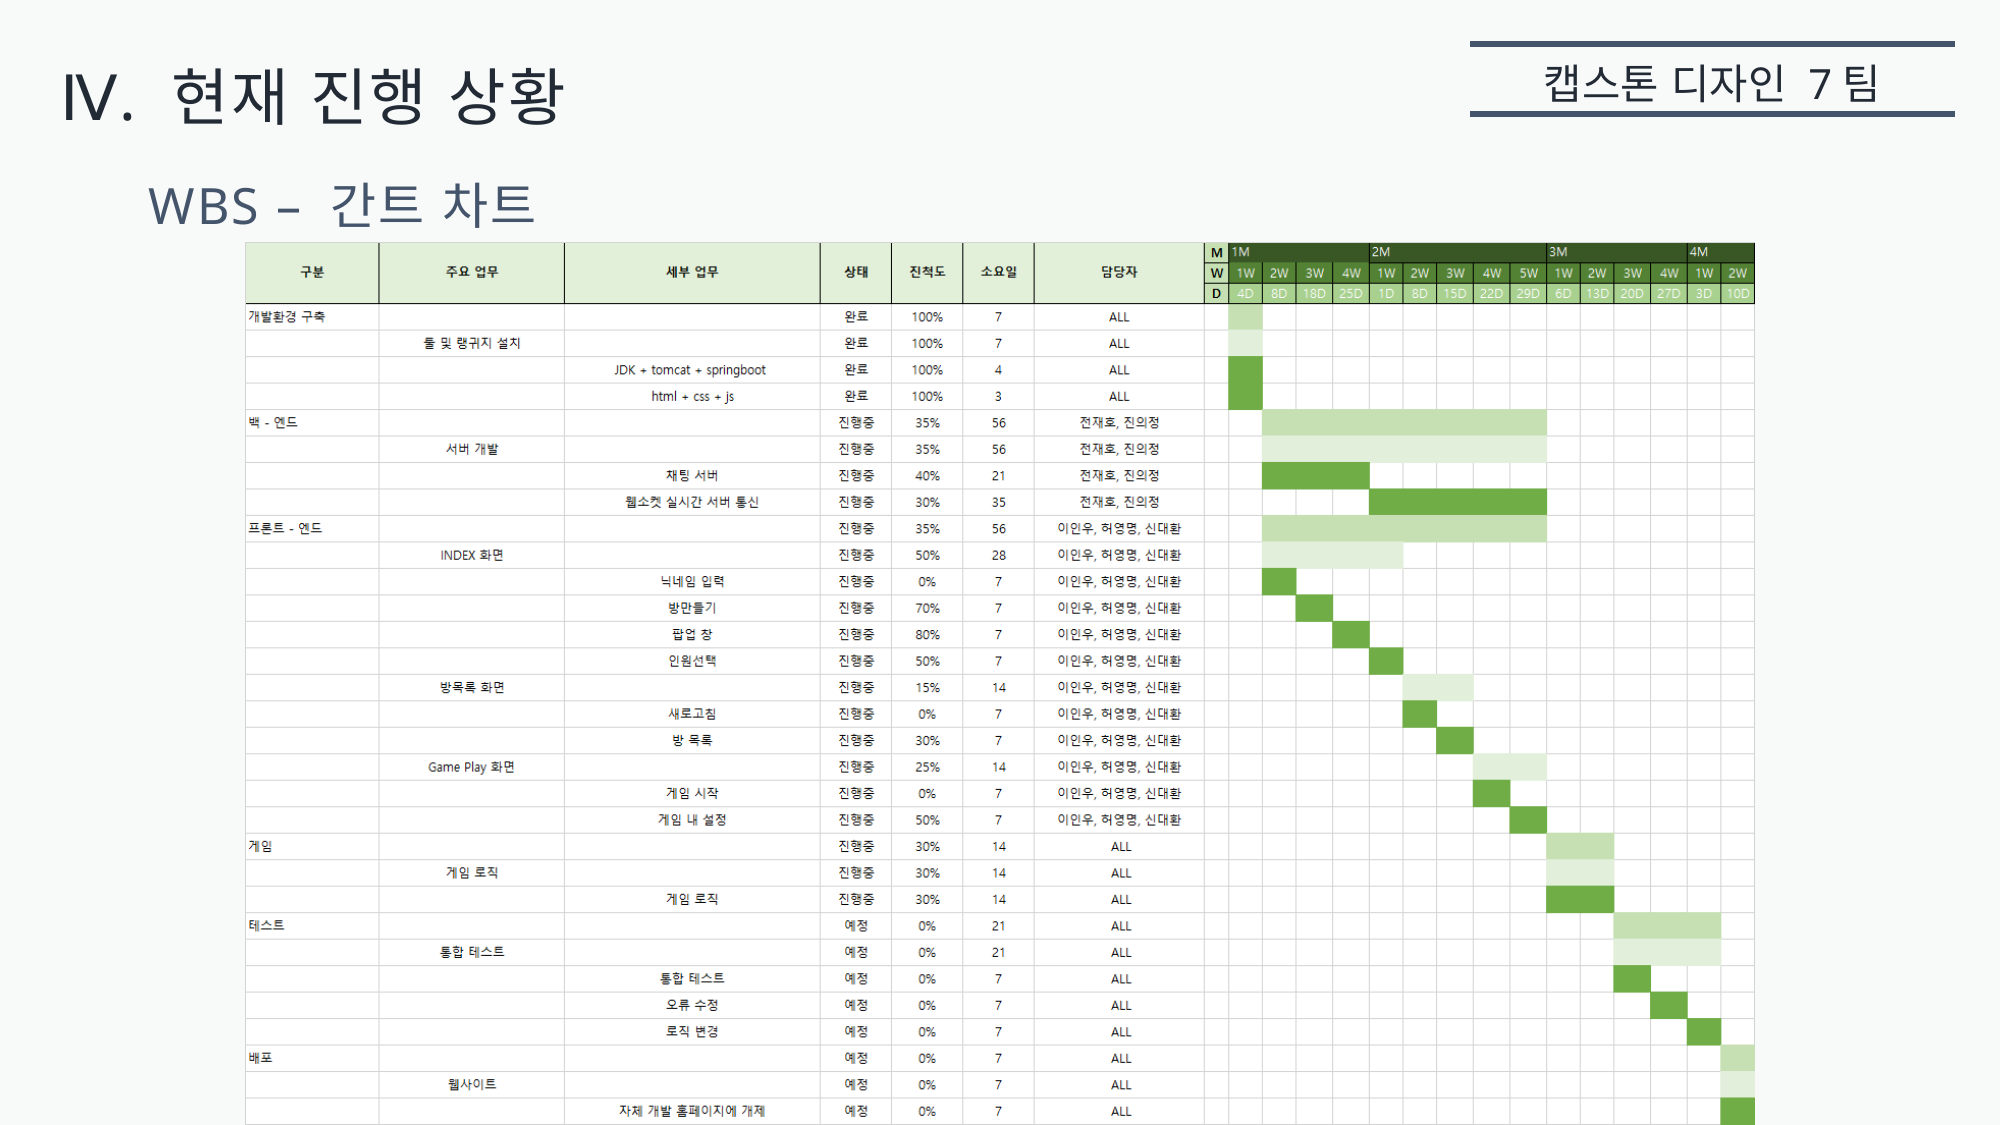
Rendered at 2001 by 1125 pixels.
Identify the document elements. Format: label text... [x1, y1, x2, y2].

text_box 캡스톤 디자인 7팀 [1470, 50, 1955, 114]
text_box Ⅳ. 현재 진행 상황 [45, 50, 619, 141]
text_box WBS – 간트 차트 [133, 167, 660, 243]
picture [245, 242, 1755, 1125]
